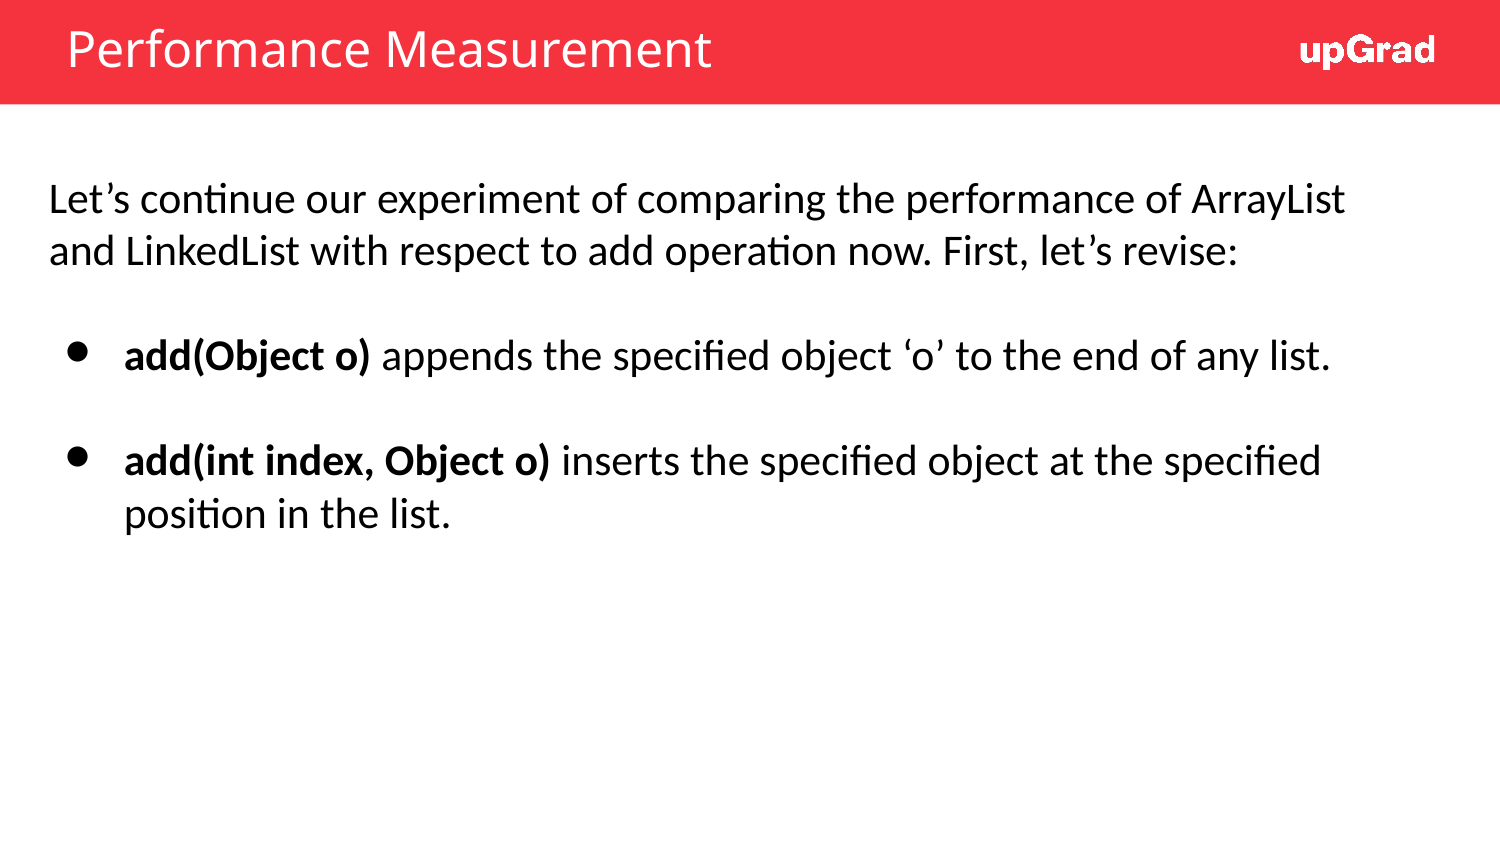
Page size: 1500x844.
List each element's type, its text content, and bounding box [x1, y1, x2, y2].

text_box [1300, 34, 1435, 71]
text_box Let’s continue our experiment of comparing the performance of ArrayList and LinkedList with respect to add operation now. First, let’s revise: add(Object o) appends the specified object ‘o’ to the end of any list. add(int index, Object o) inserts the specified object at the specified position in the list. [33, 154, 1435, 325]
title Performance Measurement [63, 15, 1203, 80]
text_box [0, 0, 1500, 105]
